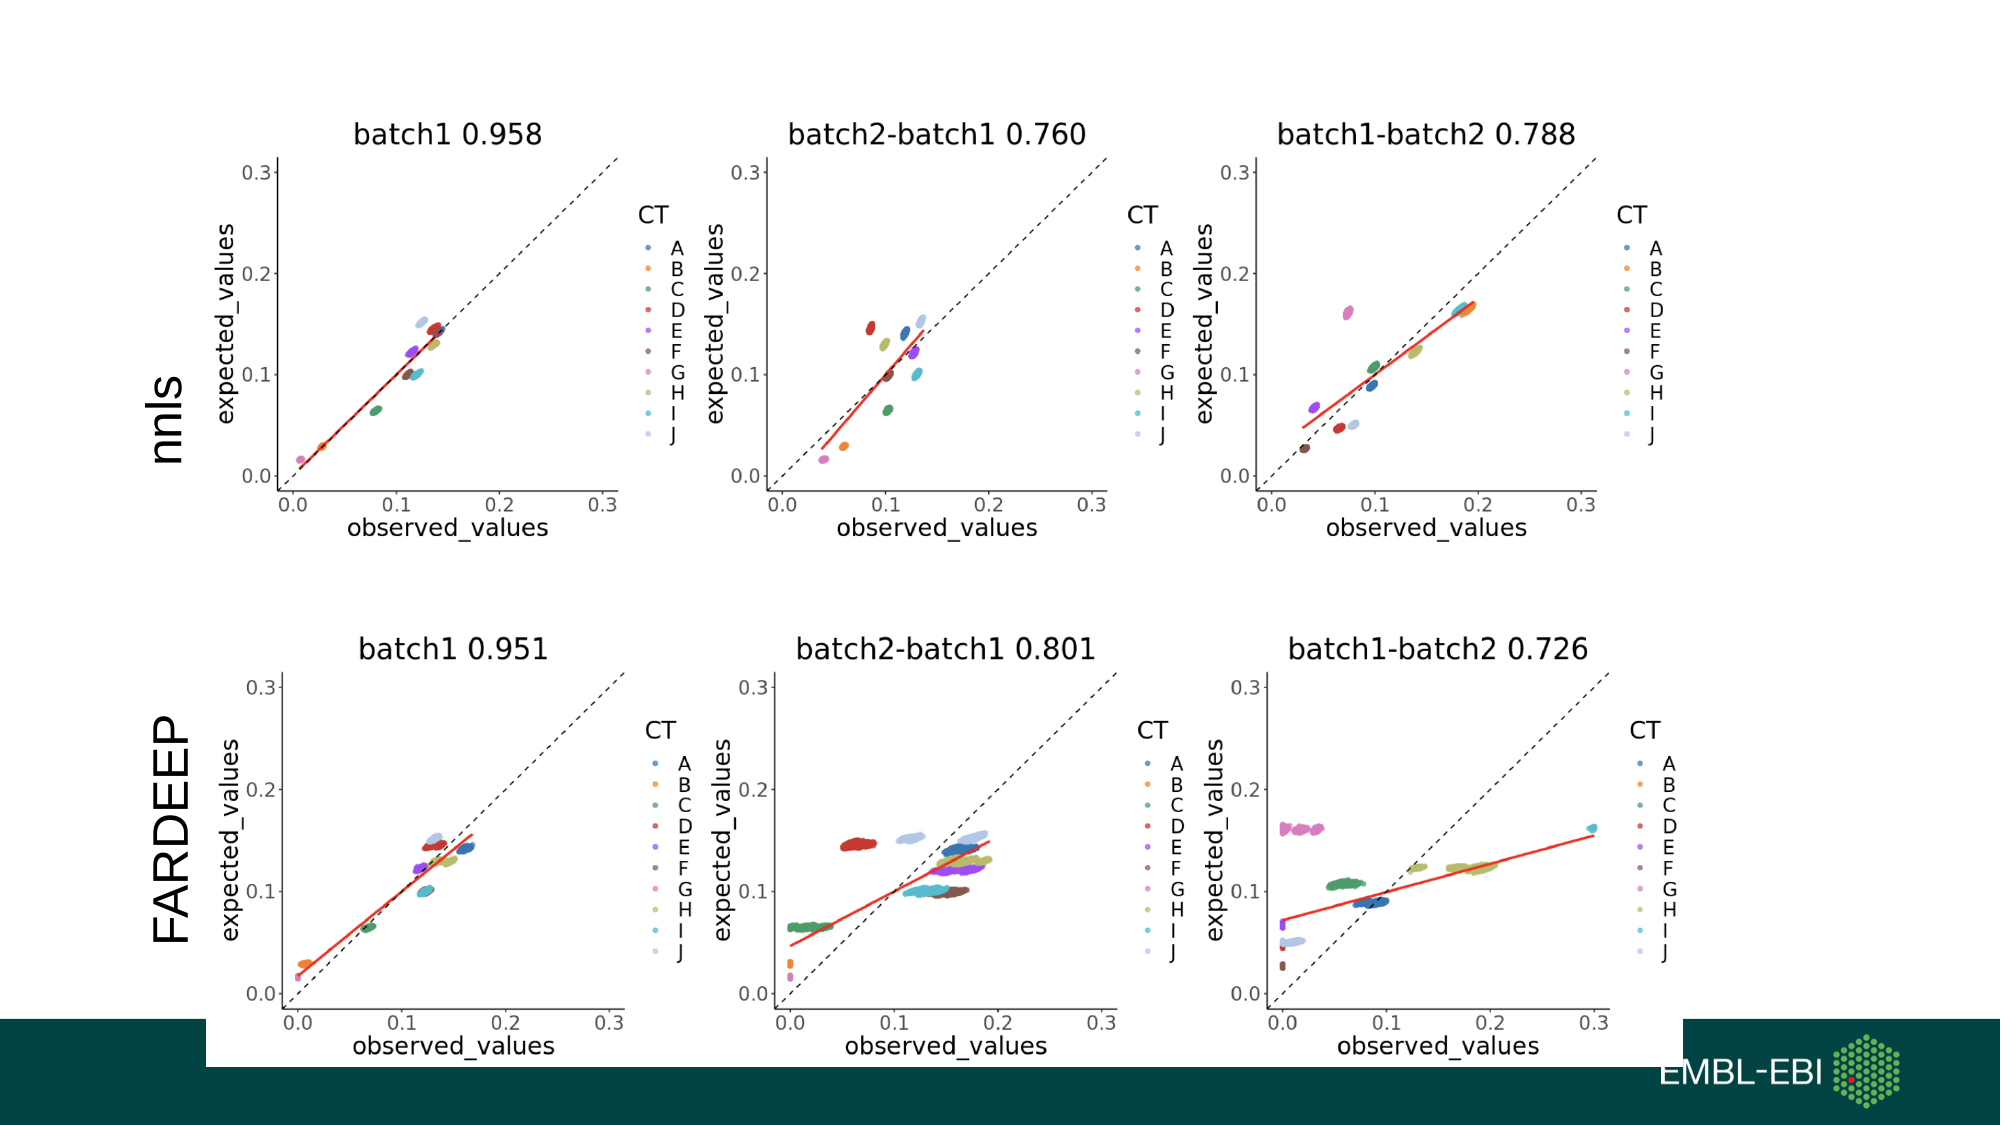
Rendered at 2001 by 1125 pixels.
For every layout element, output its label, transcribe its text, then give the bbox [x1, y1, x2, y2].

text_box nnls [124, 291, 194, 482]
picture [199, 111, 1671, 554]
picture [206, 625, 1900, 1109]
text_box FARDEEP [130, 679, 200, 962]
